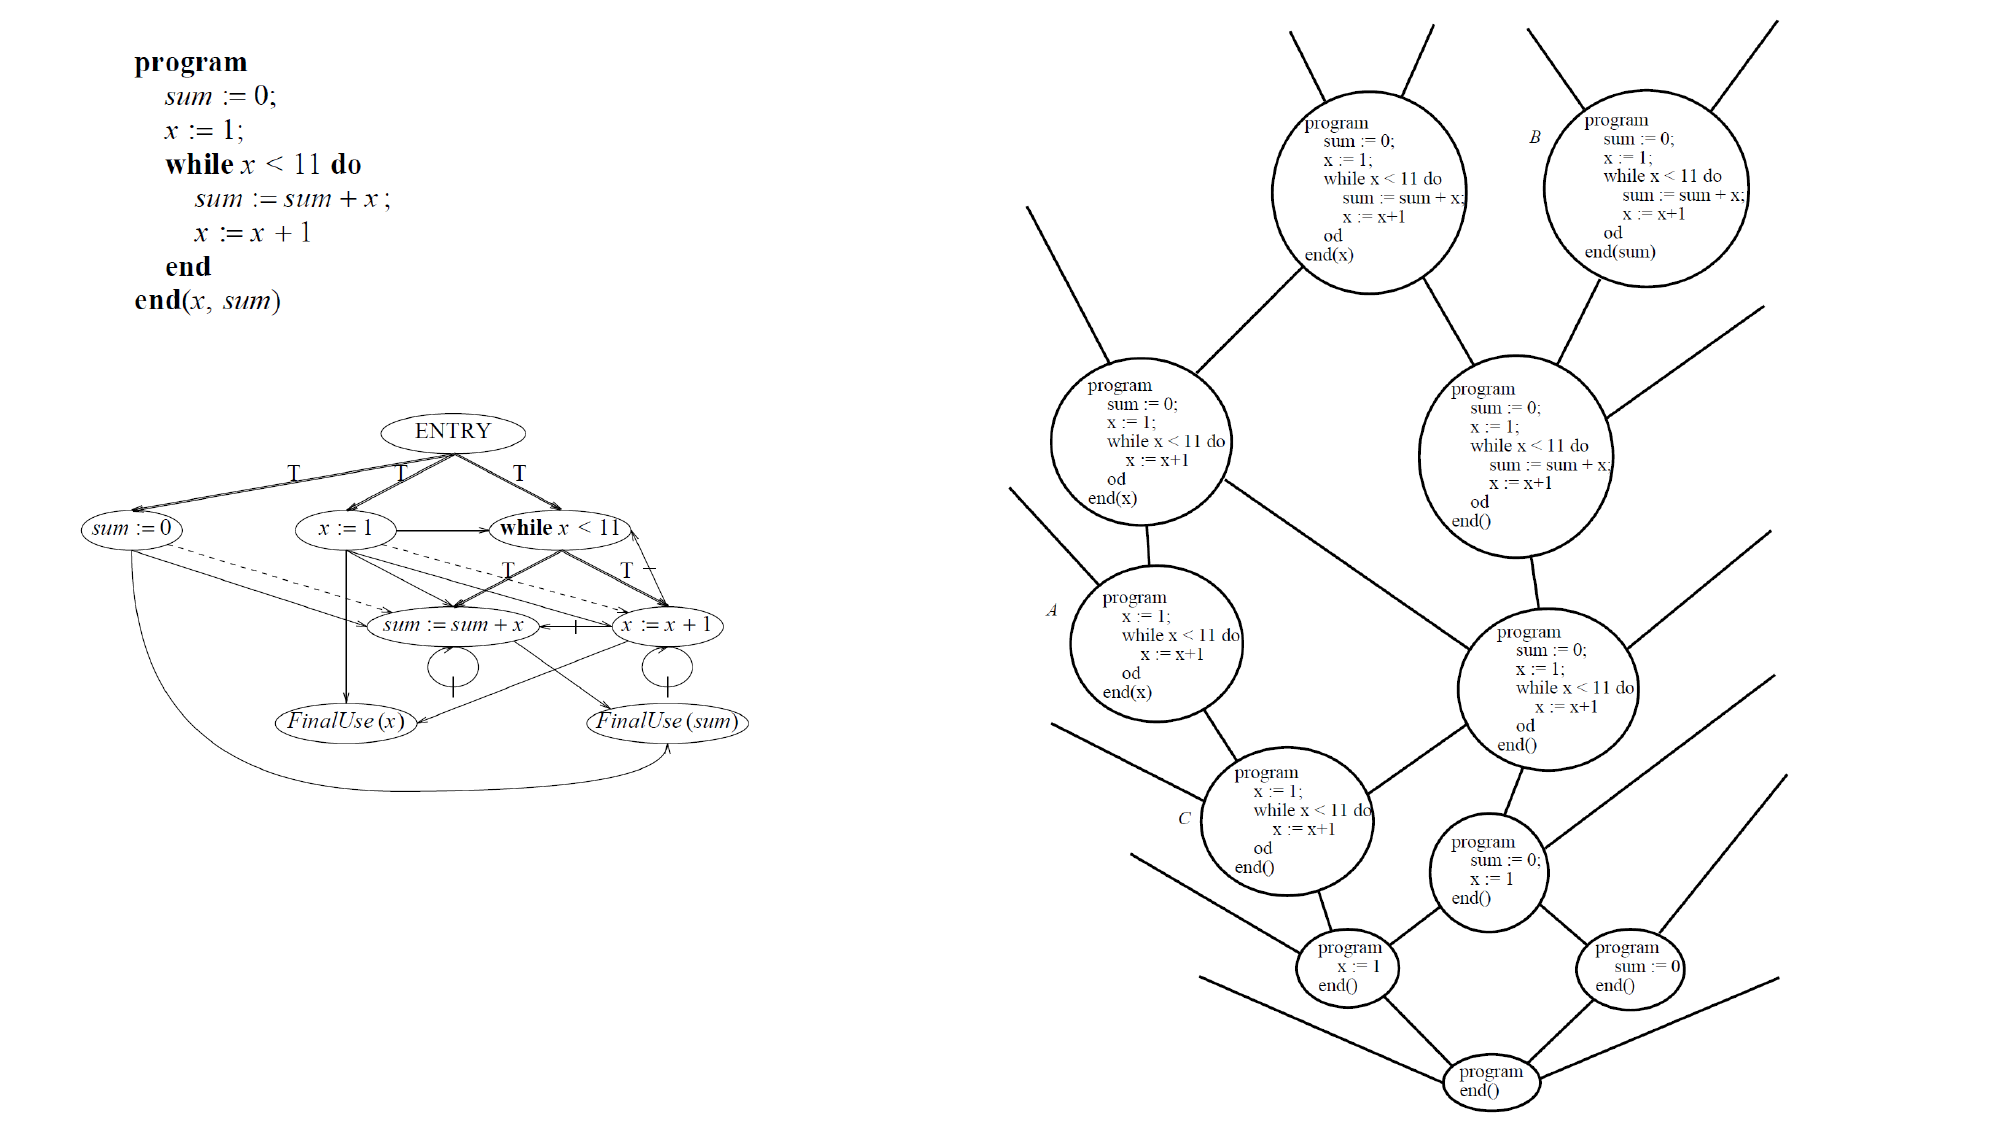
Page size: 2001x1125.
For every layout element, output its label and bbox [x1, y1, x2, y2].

picture [94, 33, 417, 338]
picture [991, 0, 1911, 1125]
picture [49, 392, 784, 822]
